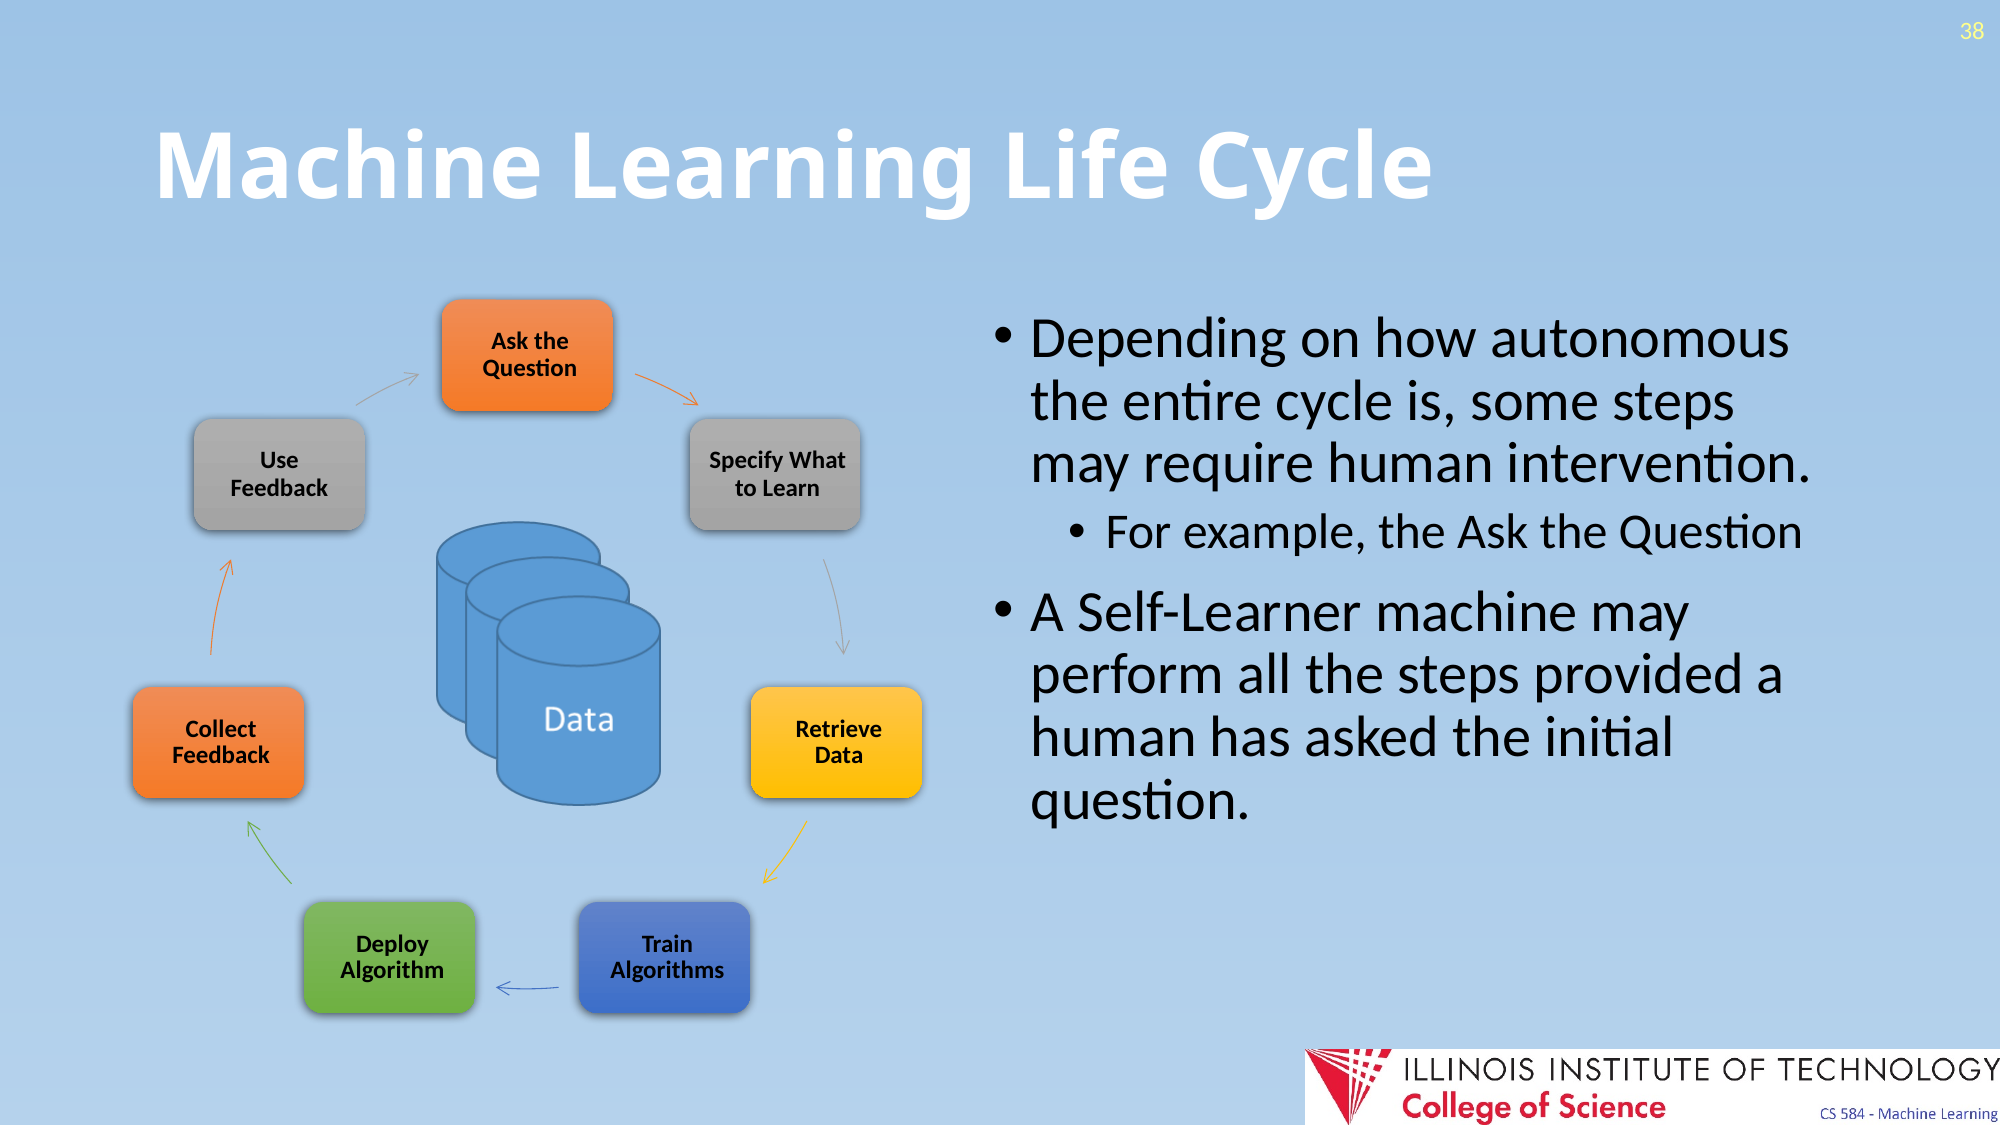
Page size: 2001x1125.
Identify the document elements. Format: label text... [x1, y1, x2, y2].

text_box Depending on how autonomous the entire cycle is, some steps may require human intervention. For example, the Ask the Question A Self-Learner machine may perform all the steps provided a human has asked the initial question. [978, 299, 1863, 1014]
picture [1305, 1049, 2000, 1125]
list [131, 299, 924, 1014]
title Machine Learning Life Cycle [137, 59, 1863, 278]
slide_number 38 [1550, 0, 2000, 60]
picture [436, 521, 661, 806]
